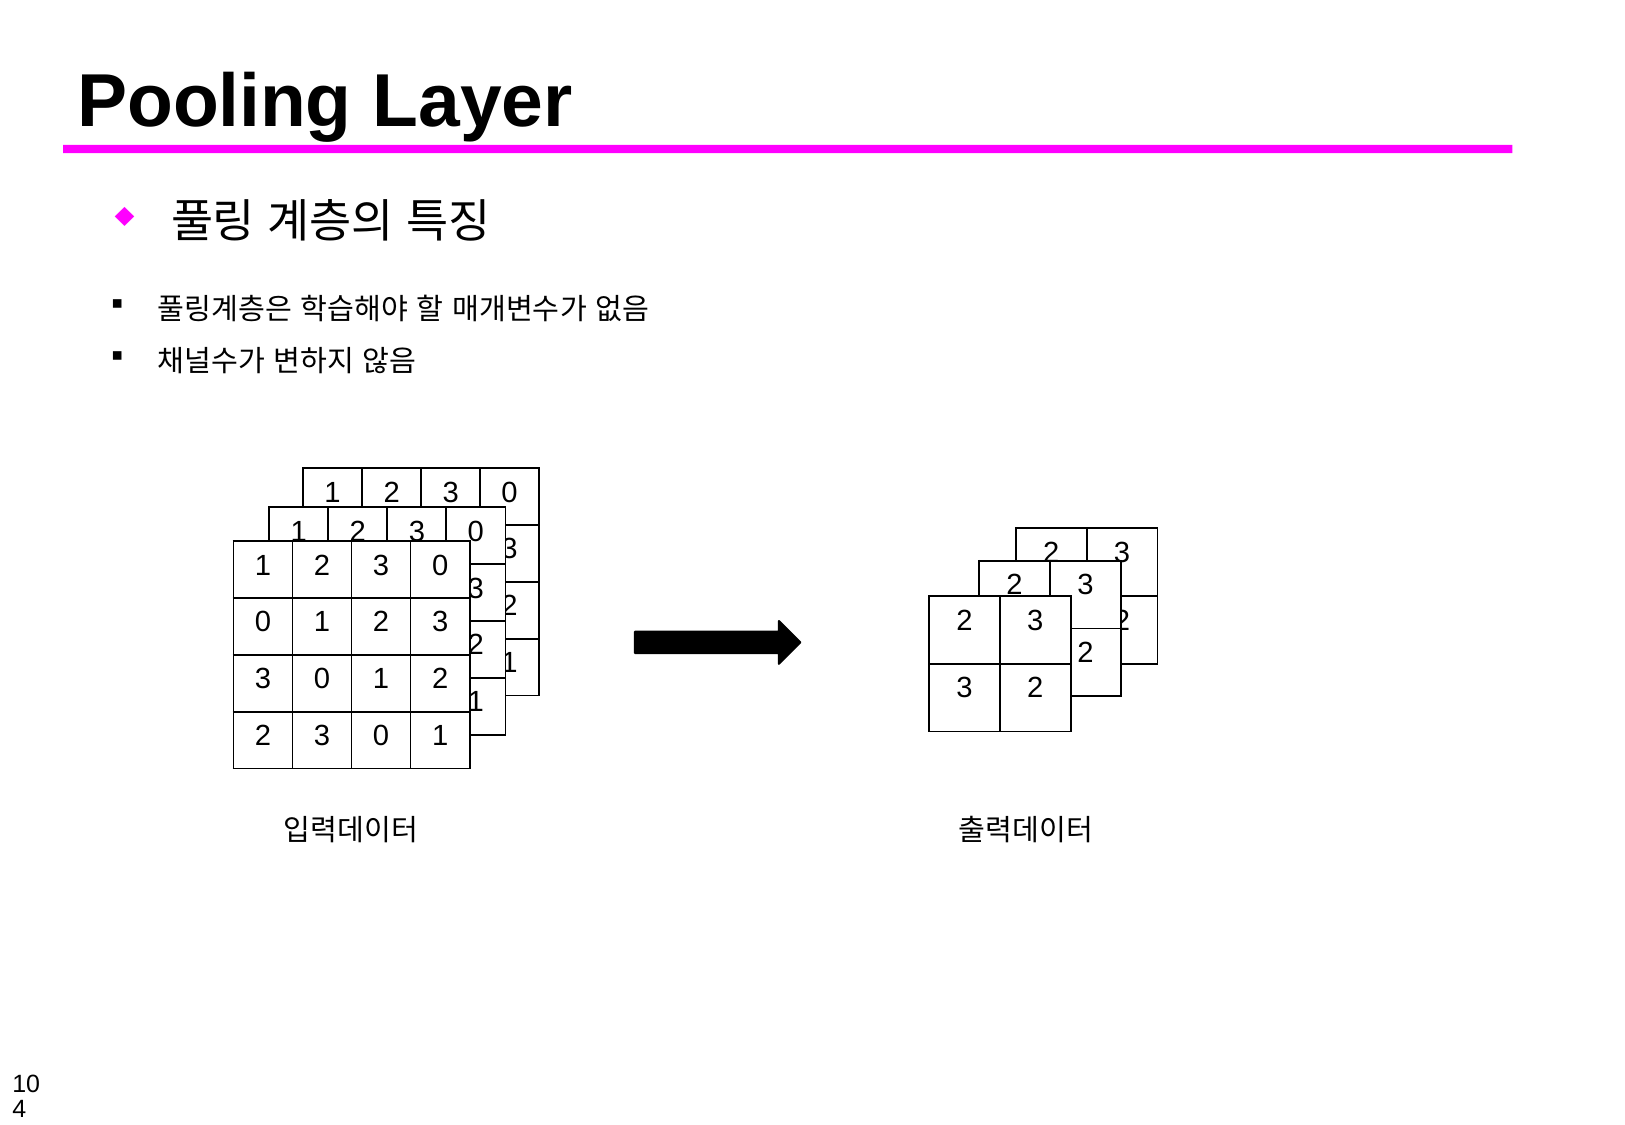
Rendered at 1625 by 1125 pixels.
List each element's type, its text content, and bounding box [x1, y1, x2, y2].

table_cell 2 [1072, 629, 1120, 695]
text_box 출력데이터 [943, 803, 1121, 854]
title Pooling Layer [62, 42, 1500, 149]
table_cell 2 [1122, 597, 1157, 663]
table_header 3 [422, 469, 479, 506]
table_cell 1 [411, 713, 469, 768]
table_cell 2 [352, 599, 410, 654]
table_header 2 [980, 562, 1049, 595]
table_header 3 [352, 542, 410, 597]
table_cell 2 [1001, 665, 1070, 731]
table_header 2 [363, 469, 420, 506]
text_box 입력데이터 [268, 803, 446, 854]
table_cell 0 [293, 656, 351, 711]
table_header 2 [329, 508, 386, 540]
table_cell 0 [234, 599, 292, 654]
table_cell 1 [506, 640, 538, 695]
table_header 3 [388, 508, 445, 540]
table_cell 2 [234, 713, 292, 768]
slide_number 104 [0, 1071, 69, 1094]
table_header 1 [234, 542, 292, 597]
text_box 풀링계층은 학습해야 할 매개변수가 없음 채널수가 변하지 않음 [95, 265, 1571, 385]
table_header 2 [930, 597, 999, 663]
table_cell 0 [352, 713, 410, 768]
table_header 3 [1088, 529, 1157, 595]
table_cell 3 [293, 713, 351, 768]
text_box [635, 621, 801, 664]
table_cell 3 [506, 526, 538, 581]
table_cell 1 [352, 656, 410, 711]
table_header 1 [270, 508, 327, 540]
table_header 2 [293, 542, 351, 597]
table_cell 3 [411, 599, 469, 654]
table_cell 3 [930, 665, 999, 731]
table_header 0 [447, 508, 505, 563]
list 풀링 계층의 특징 [99, 172, 1510, 256]
table_header 3 [1051, 562, 1120, 628]
table_cell 2 [471, 622, 505, 677]
table_header 1 [304, 469, 361, 506]
table_cell 3 [471, 565, 505, 620]
table_header 2 [1017, 529, 1086, 560]
table_cell 3 [234, 656, 292, 711]
table_cell 1 [293, 599, 351, 654]
table_header 3 [1001, 597, 1070, 663]
table_cell 2 [506, 583, 538, 638]
table_cell 2 [411, 656, 469, 711]
table_header 0 [481, 469, 538, 524]
table_header 0 [411, 542, 469, 597]
table_cell 1 [471, 679, 505, 734]
